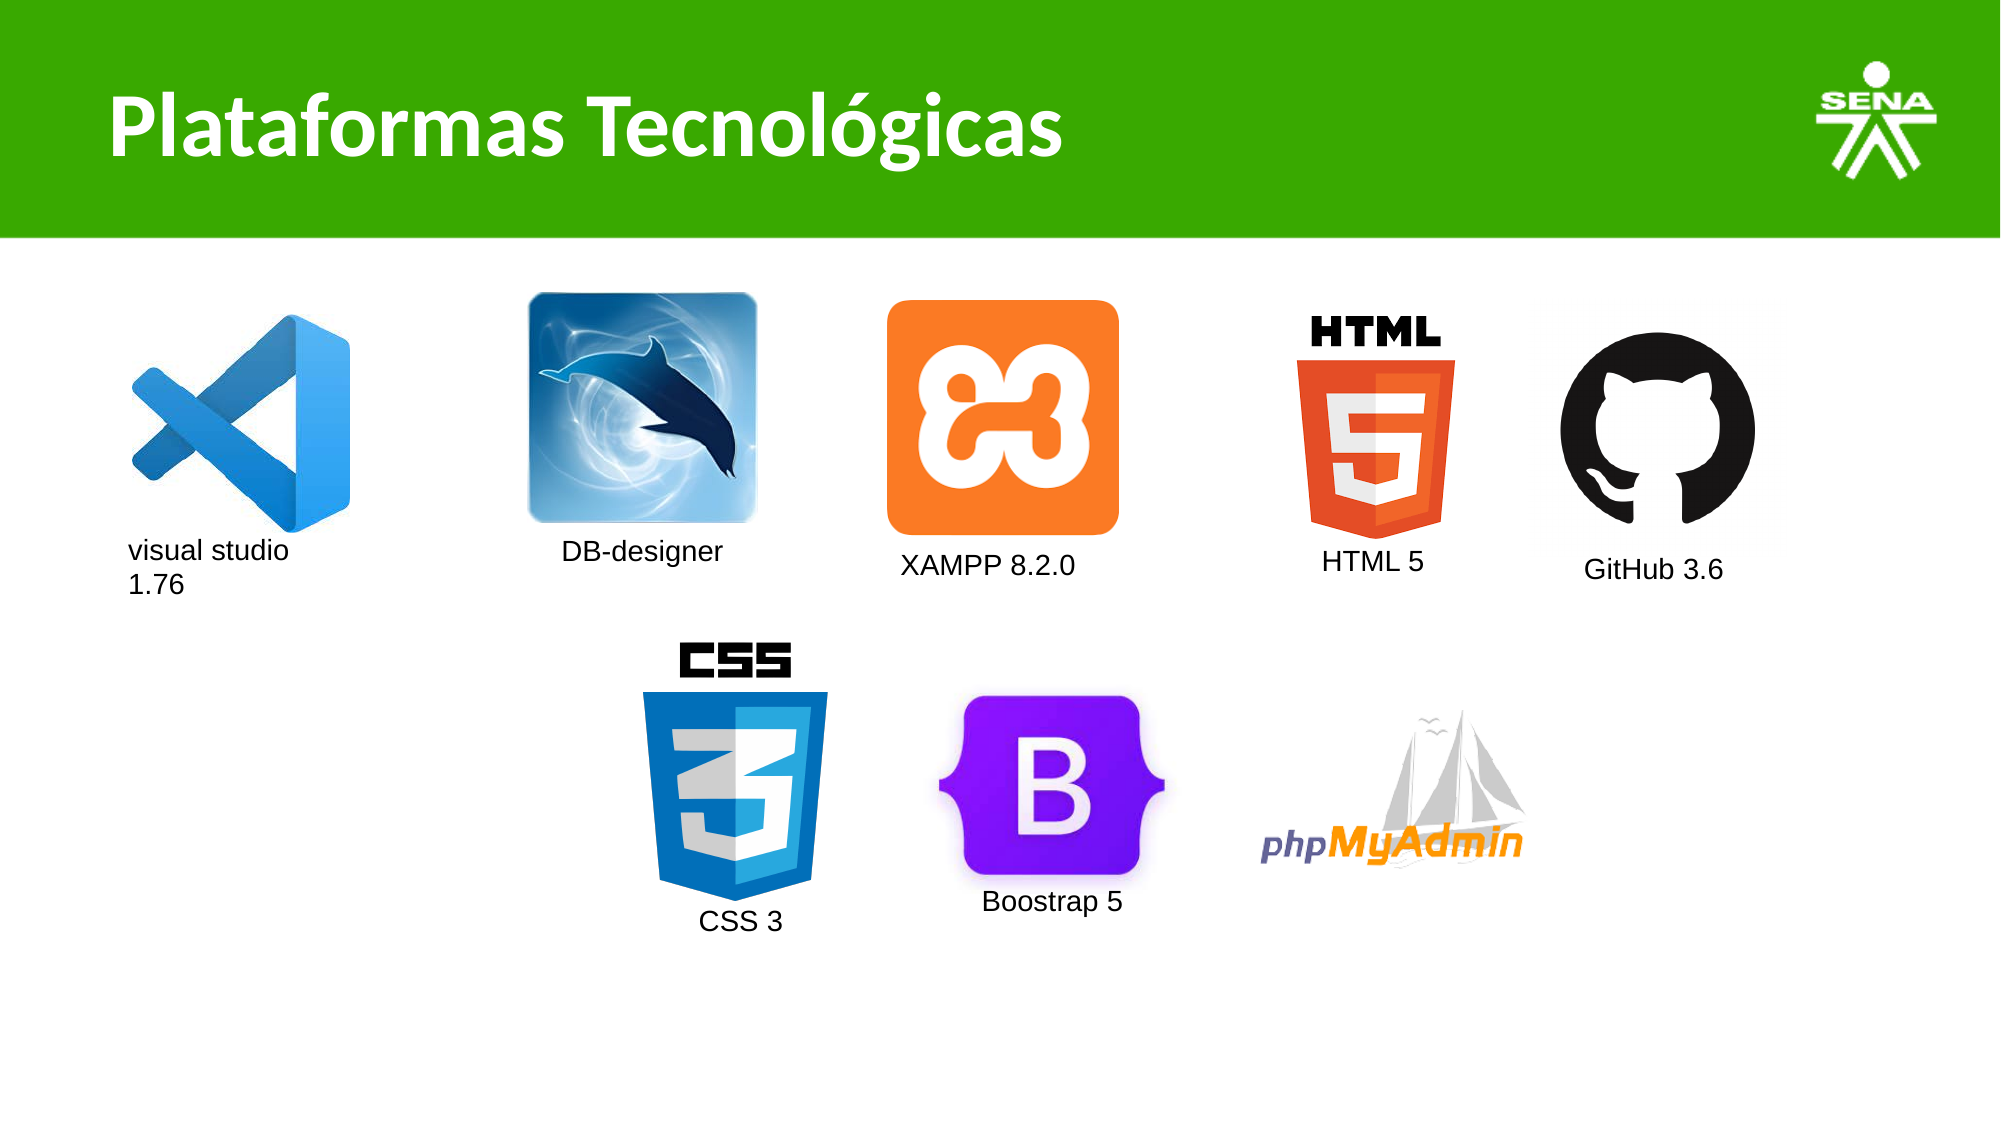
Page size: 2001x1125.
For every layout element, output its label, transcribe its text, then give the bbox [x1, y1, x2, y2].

text_box visual studio 1.76 [113, 523, 370, 608]
text_box XAMPP 8.2.0 [885, 538, 1142, 589]
text_box CSS 3 [683, 894, 878, 945]
picture [0, 0, 2001, 1125]
title Plataformas Tecnológicas [94, 17, 1819, 236]
text_box Boostrap 5 [966, 904, 1161, 925]
text_box GitHub 3.6 [1525, 563, 1782, 593]
text_box HTML 5 [1245, 535, 1501, 585]
text_box DB-designer [546, 531, 740, 576]
